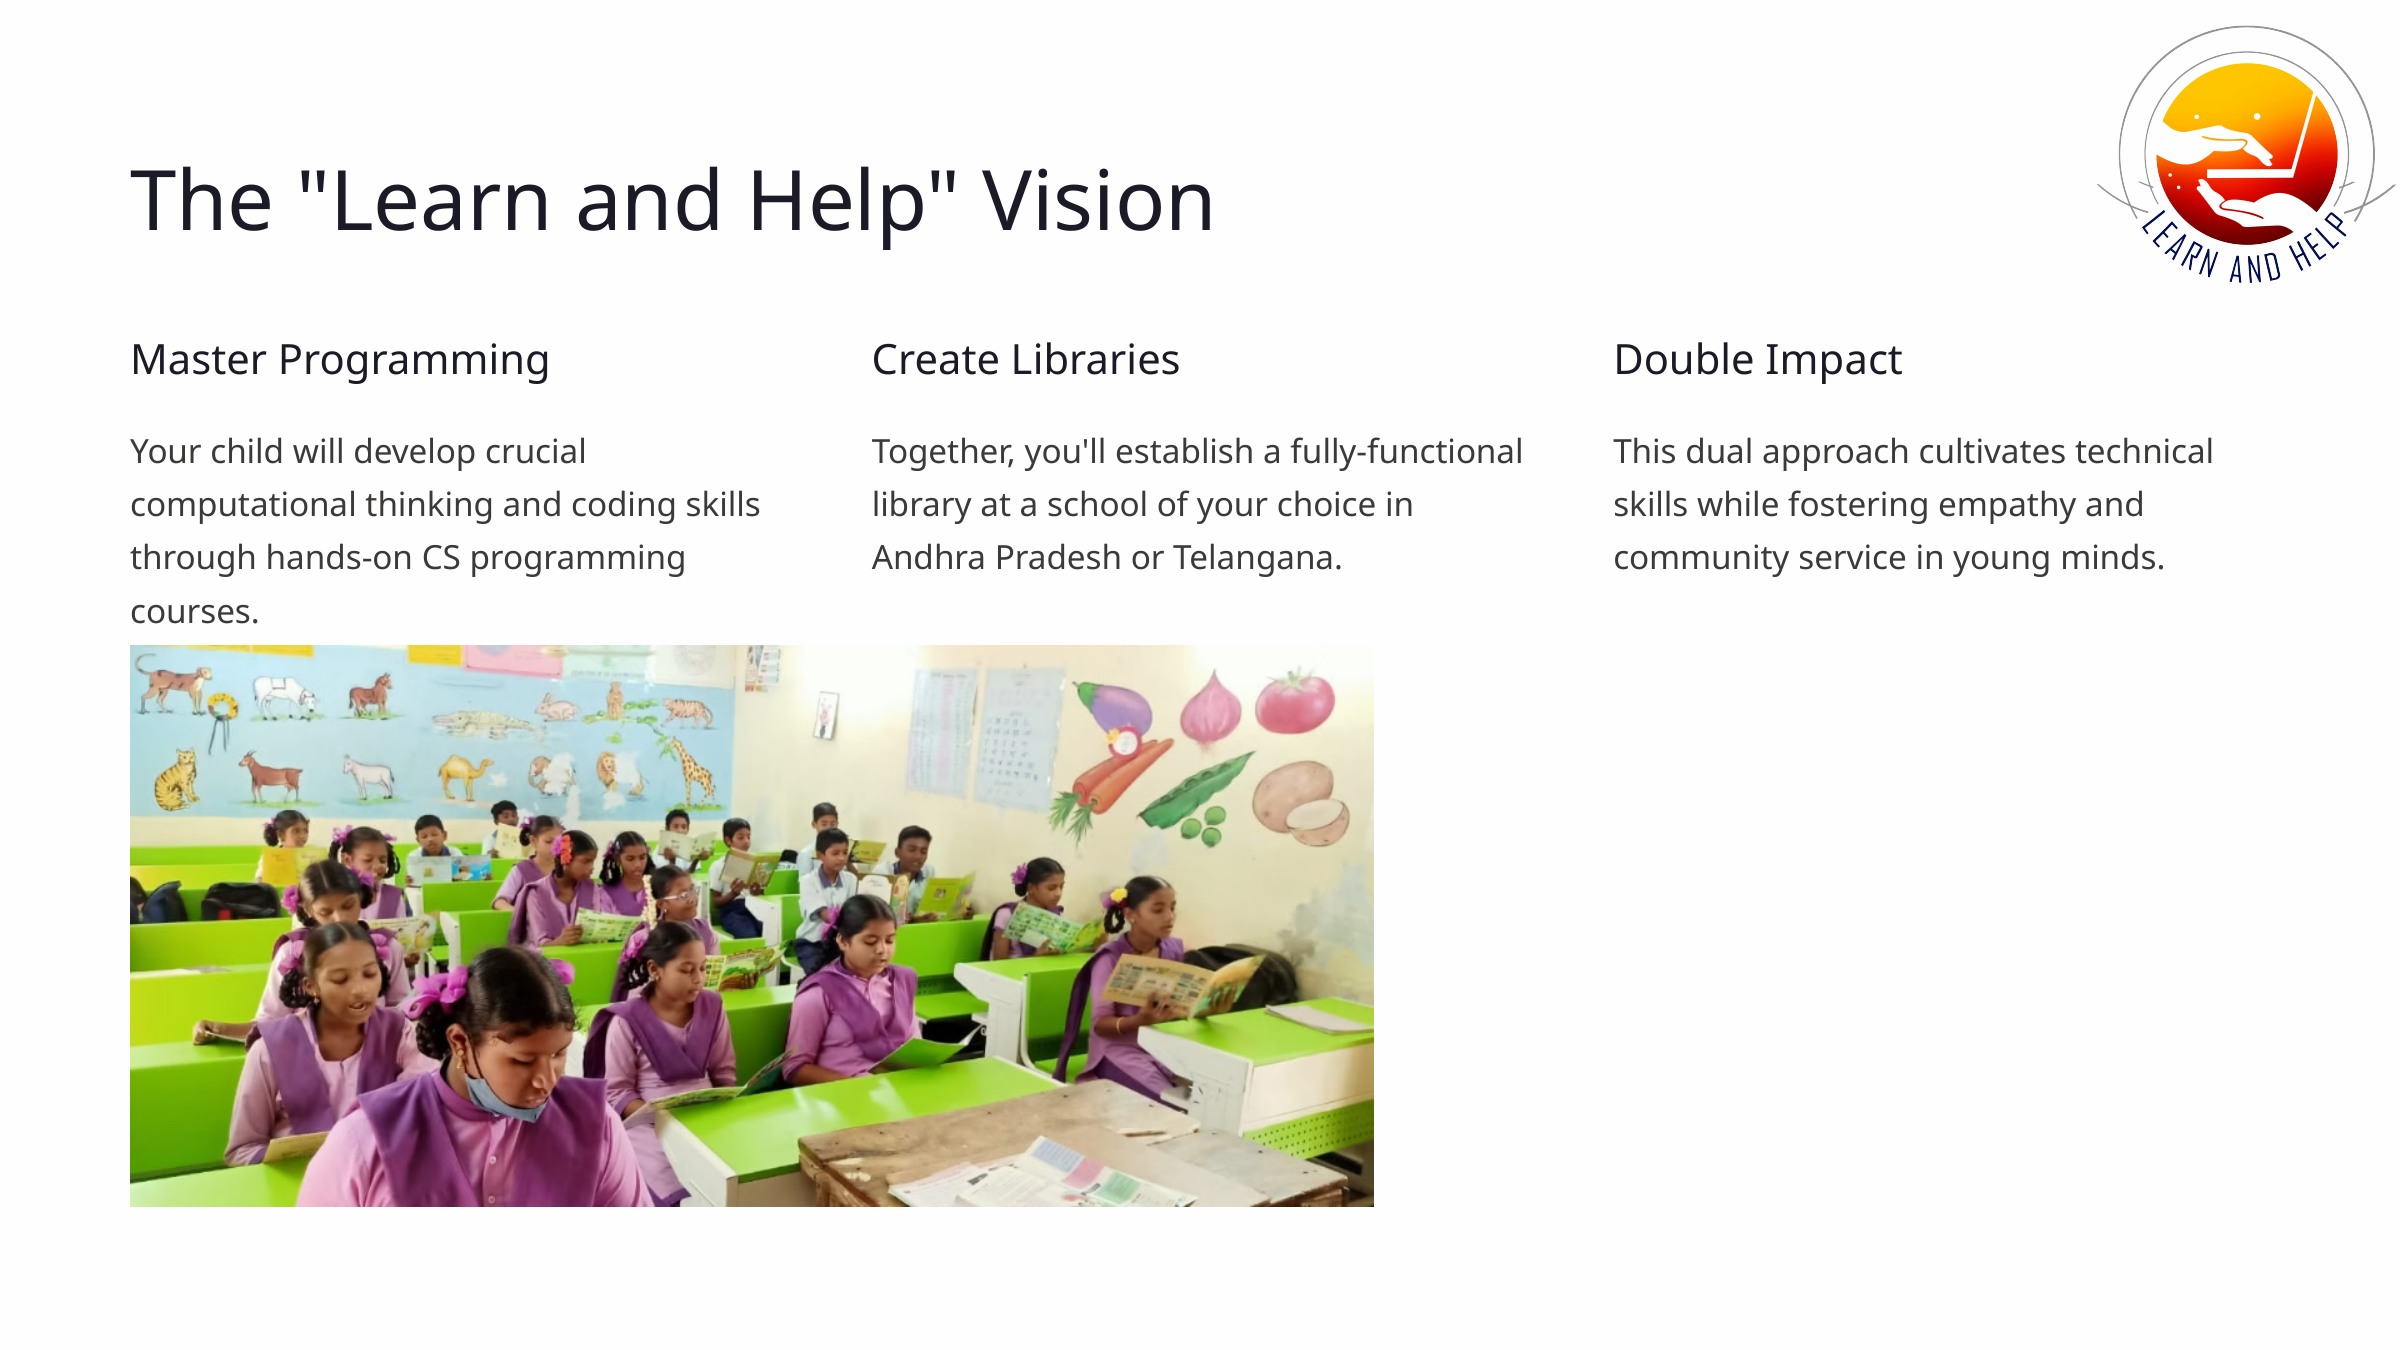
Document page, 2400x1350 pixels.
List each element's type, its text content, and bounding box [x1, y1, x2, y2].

picture [2069, 0, 2400, 309]
text_box Create Libraries [871, 331, 1291, 384]
text_box Together, you'll establish a fully-functional library at a school of your choice in Andhra Pradesh or Telangana. [871, 417, 1531, 578]
picture [130, 645, 1374, 1207]
text_box Master Programming [130, 331, 549, 384]
text_box This dual approach cultivates technical skills while fostering empathy and community service in young minds. [1613, 417, 2272, 578]
text_box Double Impact [1613, 331, 2032, 384]
text_box The "Learn and Help" Vision [130, 142, 1190, 248]
text_box Your child will develop crucial computational thinking and coding skills through hands-on CS programming courses. [130, 417, 789, 578]
